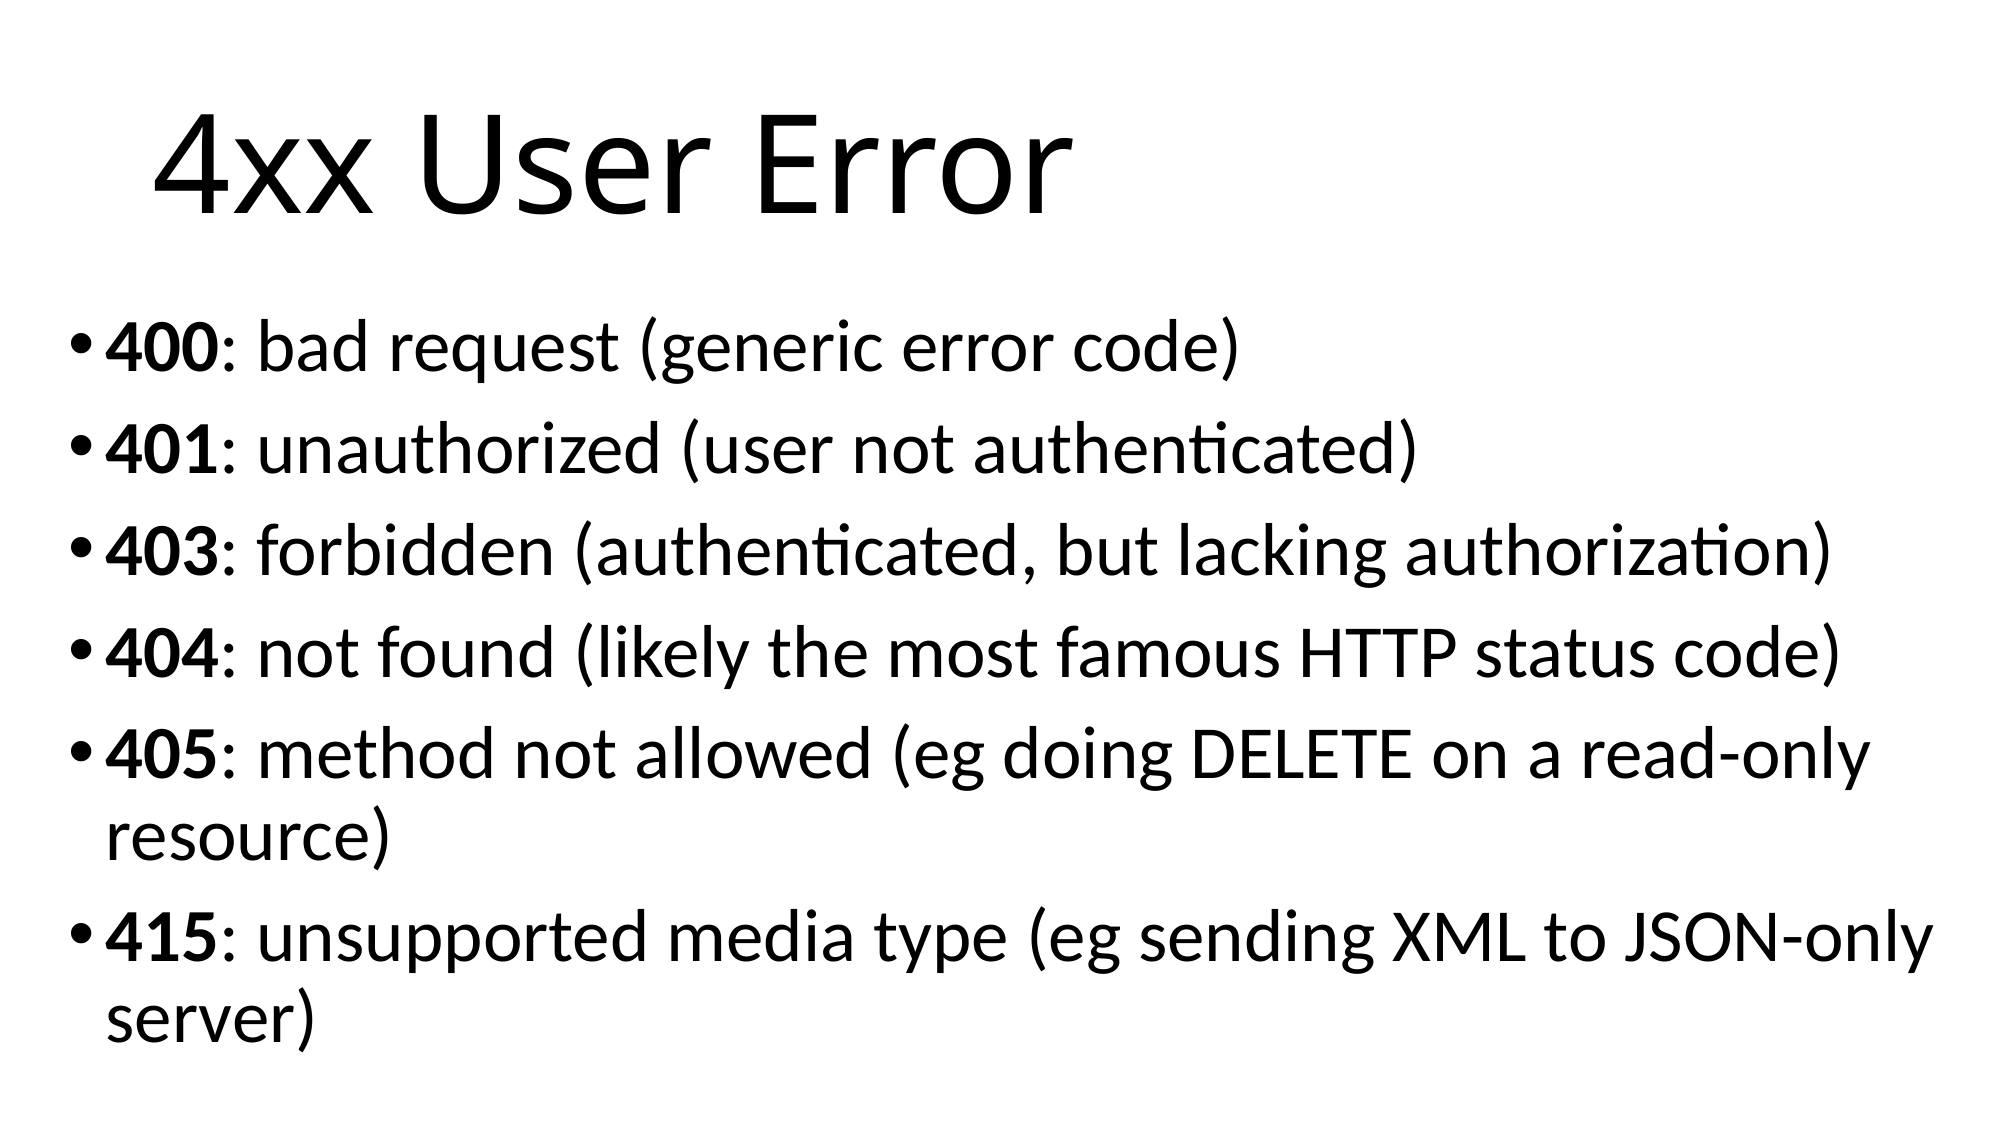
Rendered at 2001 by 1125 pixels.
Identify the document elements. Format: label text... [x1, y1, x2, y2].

list 400: bad request (generic error code) 401: unauthorized (user not authenticated) 403: forbidden (authenticated, but lacking authorization) 404: not found (likely the most famous HTTP status code) 405: method not allowed (eg doing DELETE on a read-only resource) 415: unsupported media type (eg sending XML to JSON-only server) [53, 299, 1958, 1091]
title 4xx User Error [137, 59, 1863, 278]
